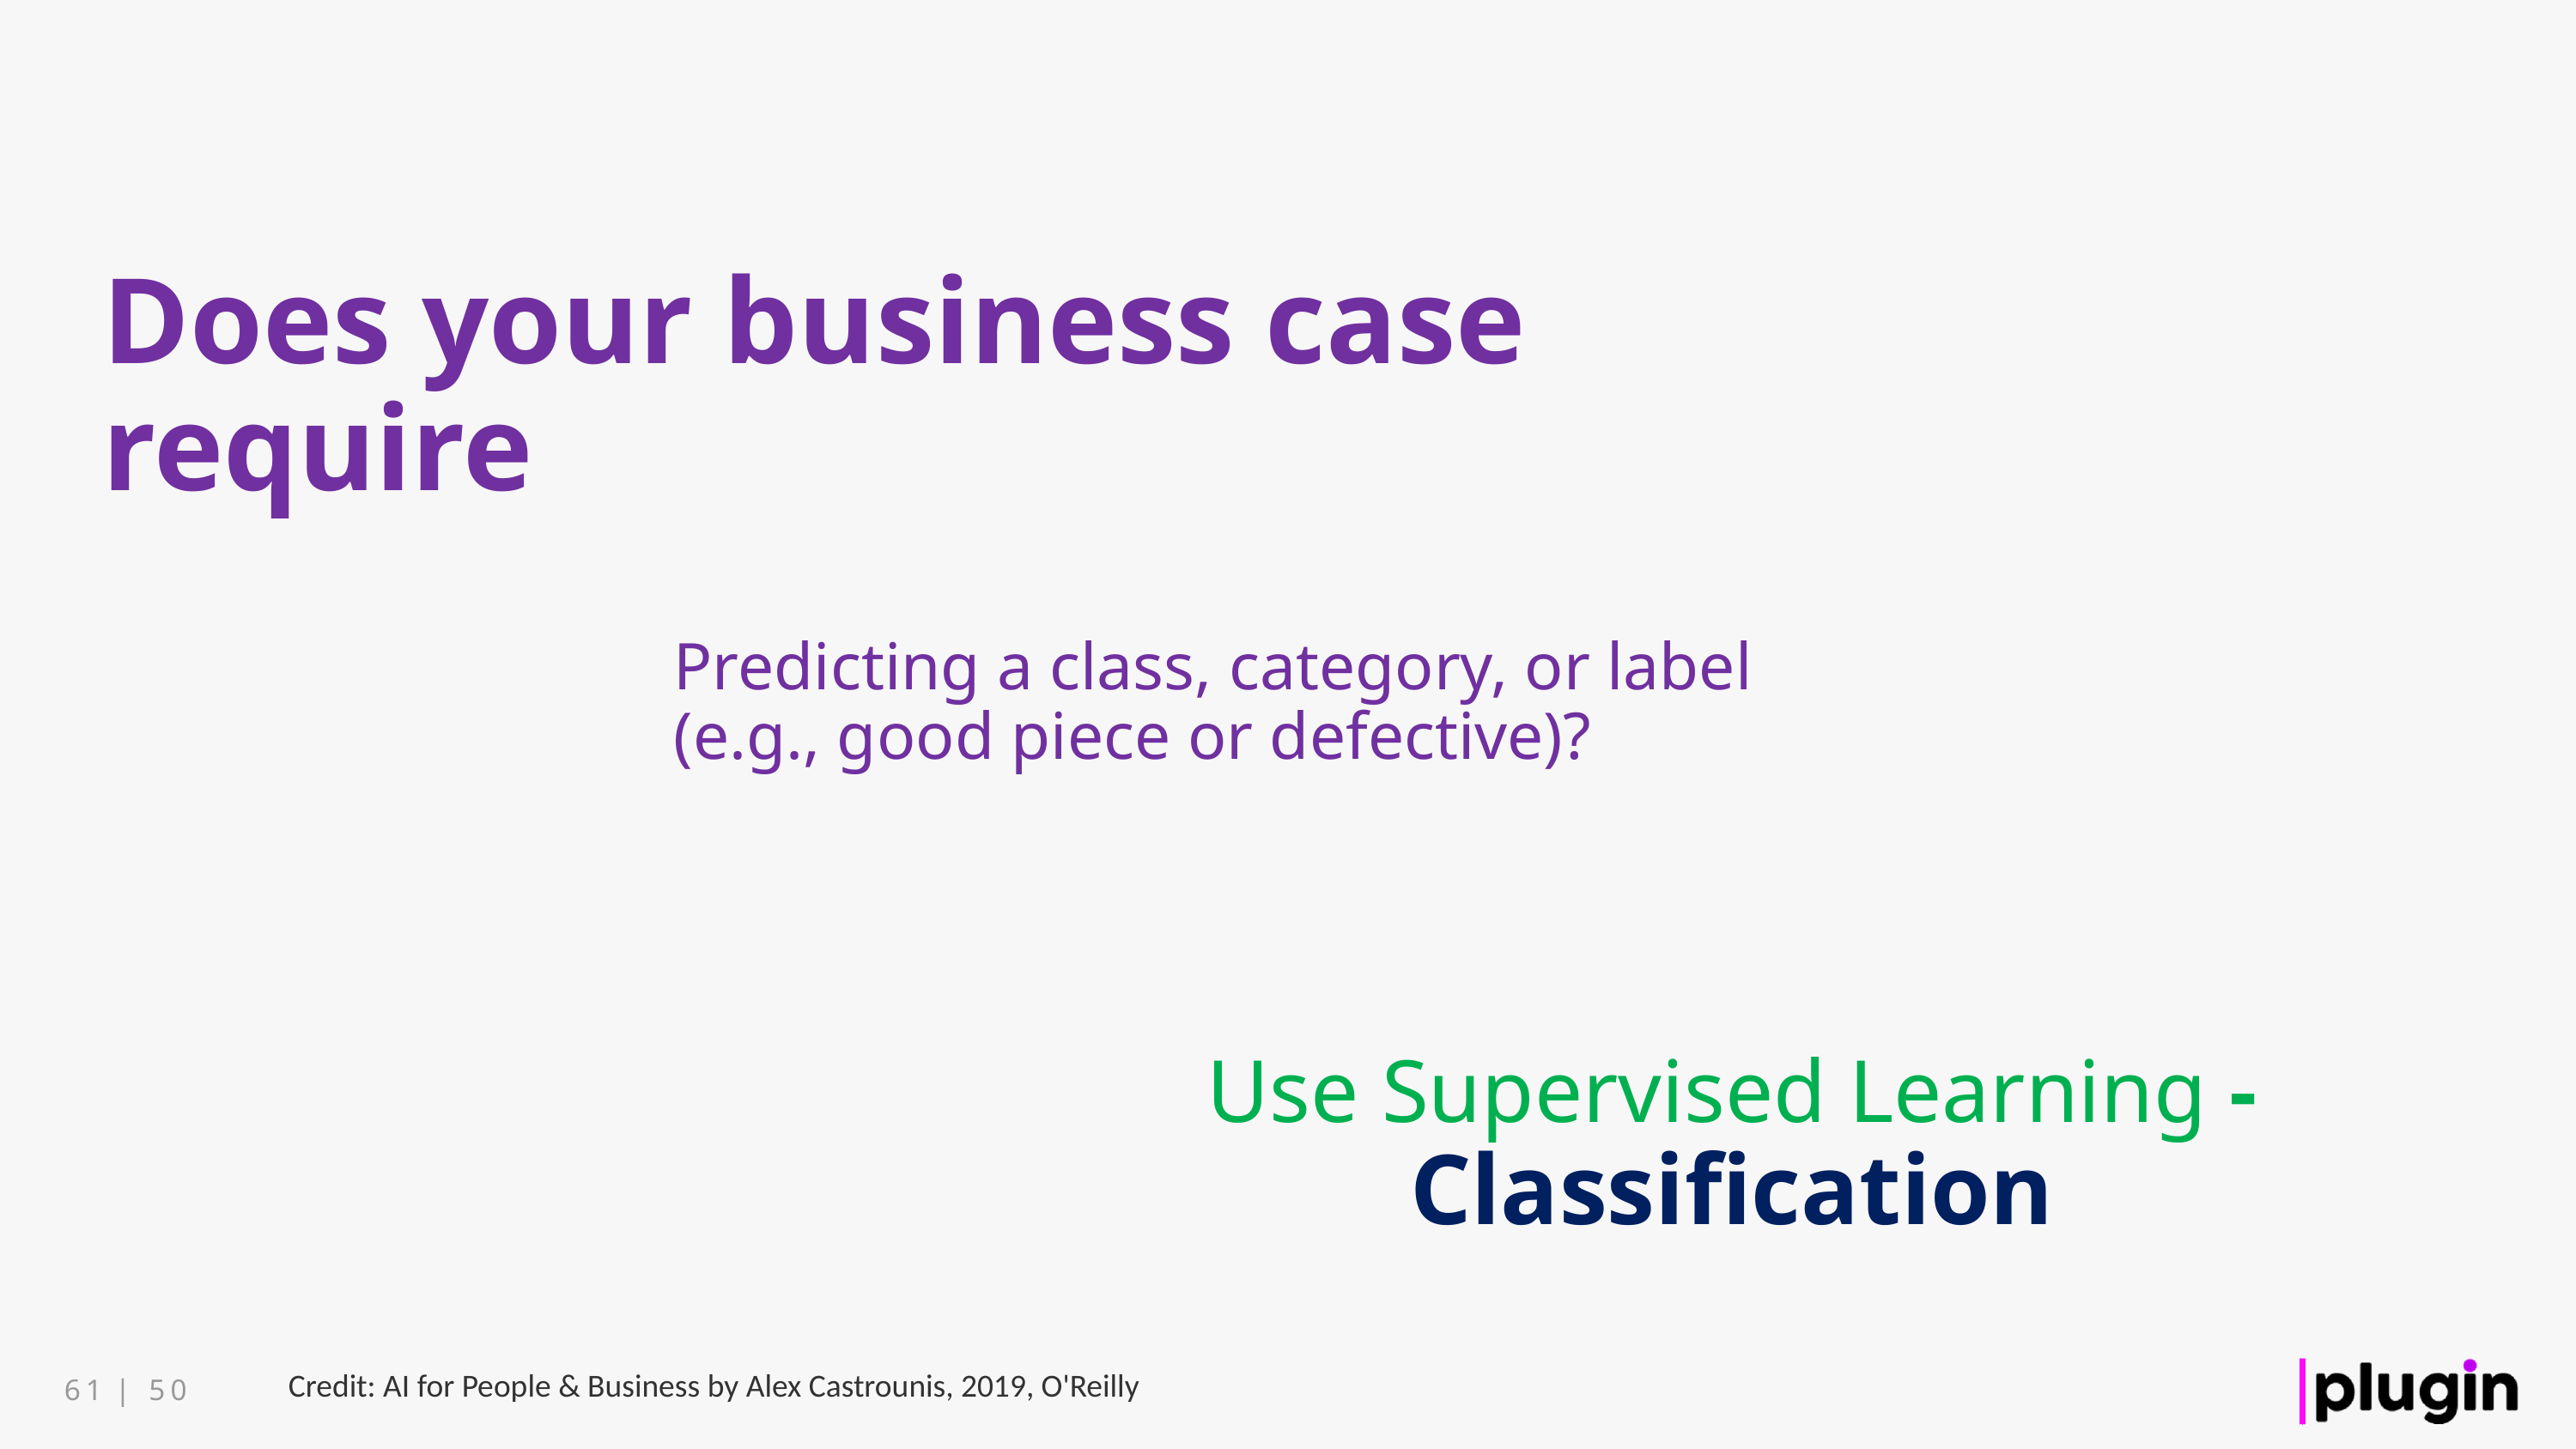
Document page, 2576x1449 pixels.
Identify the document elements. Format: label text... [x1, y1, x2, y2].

picture [2283, 1346, 2561, 1437]
text_box Credit: AI for People & Business by Alex Castrounis, 2019, O'Reilly [276, 1358, 1153, 1410]
